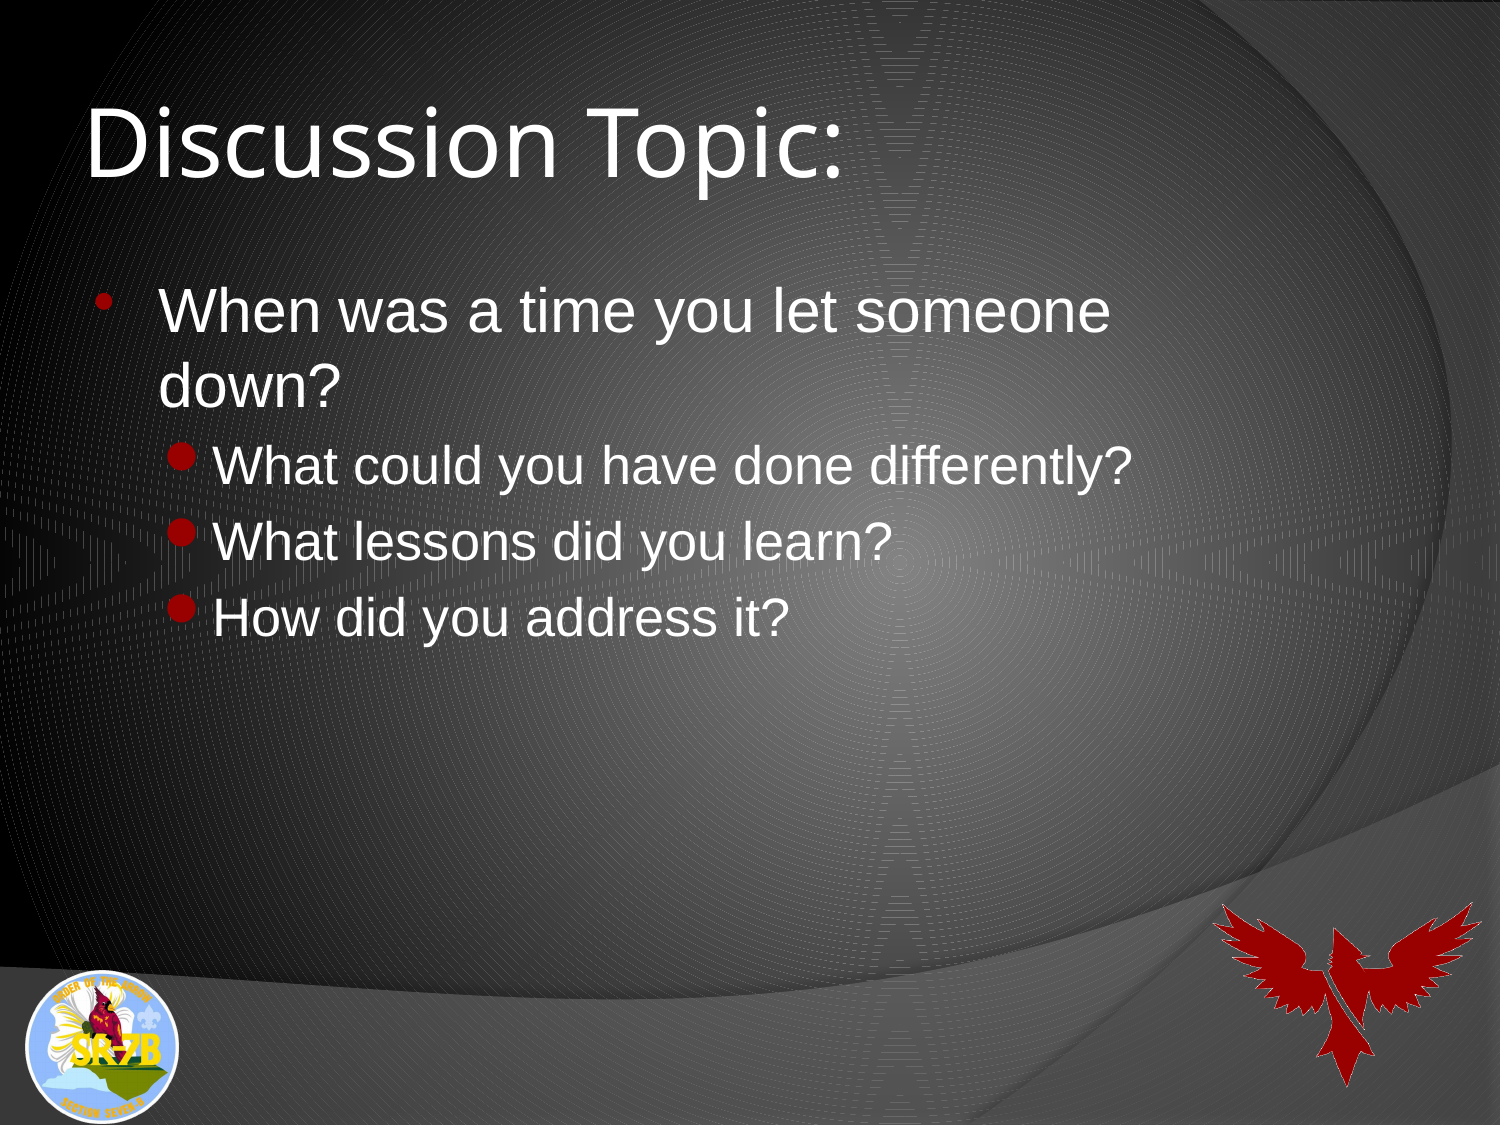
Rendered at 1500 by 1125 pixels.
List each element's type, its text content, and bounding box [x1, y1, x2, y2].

list When was a time you let someone down? What could you have done differently? What lessons did you learn? How did you address it? [75, 262, 1300, 1005]
picture [25, 970, 179, 1124]
picture [1194, 875, 1500, 1114]
title Discussion Topic: [75, 45, 1300, 233]
